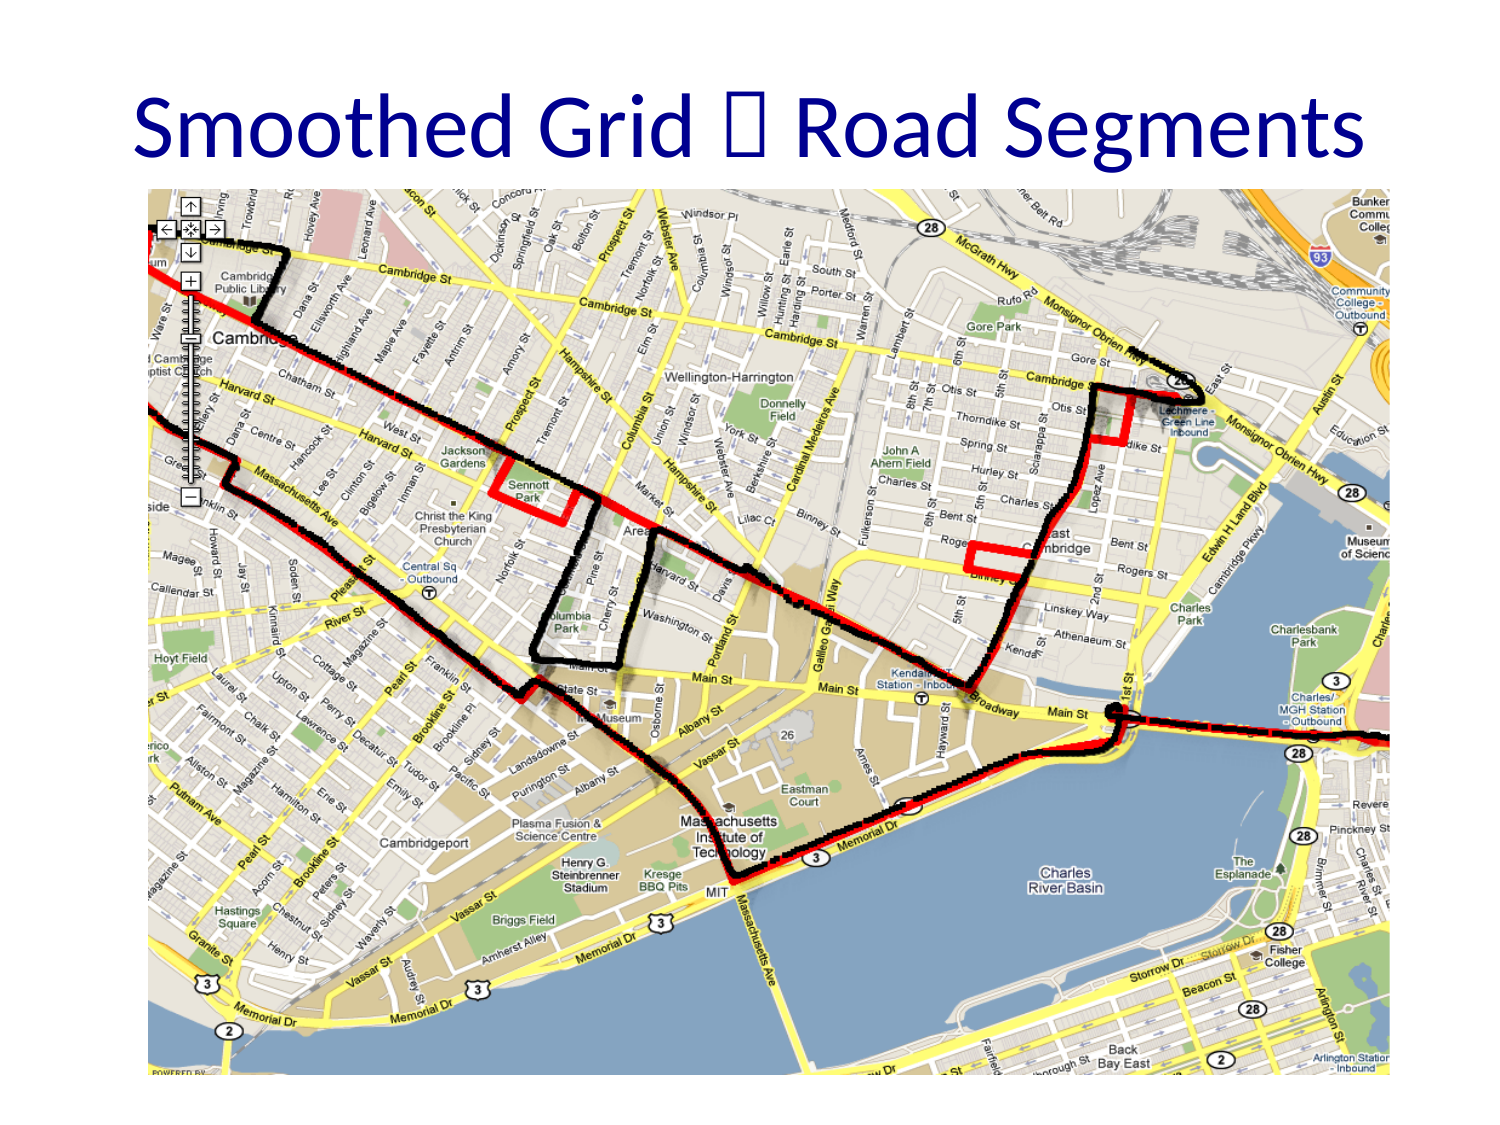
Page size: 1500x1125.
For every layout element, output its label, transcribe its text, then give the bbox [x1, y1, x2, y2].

title Smoothed Grid  Road Segments [75, 26, 1425, 215]
picture [148, 189, 1391, 1075]
